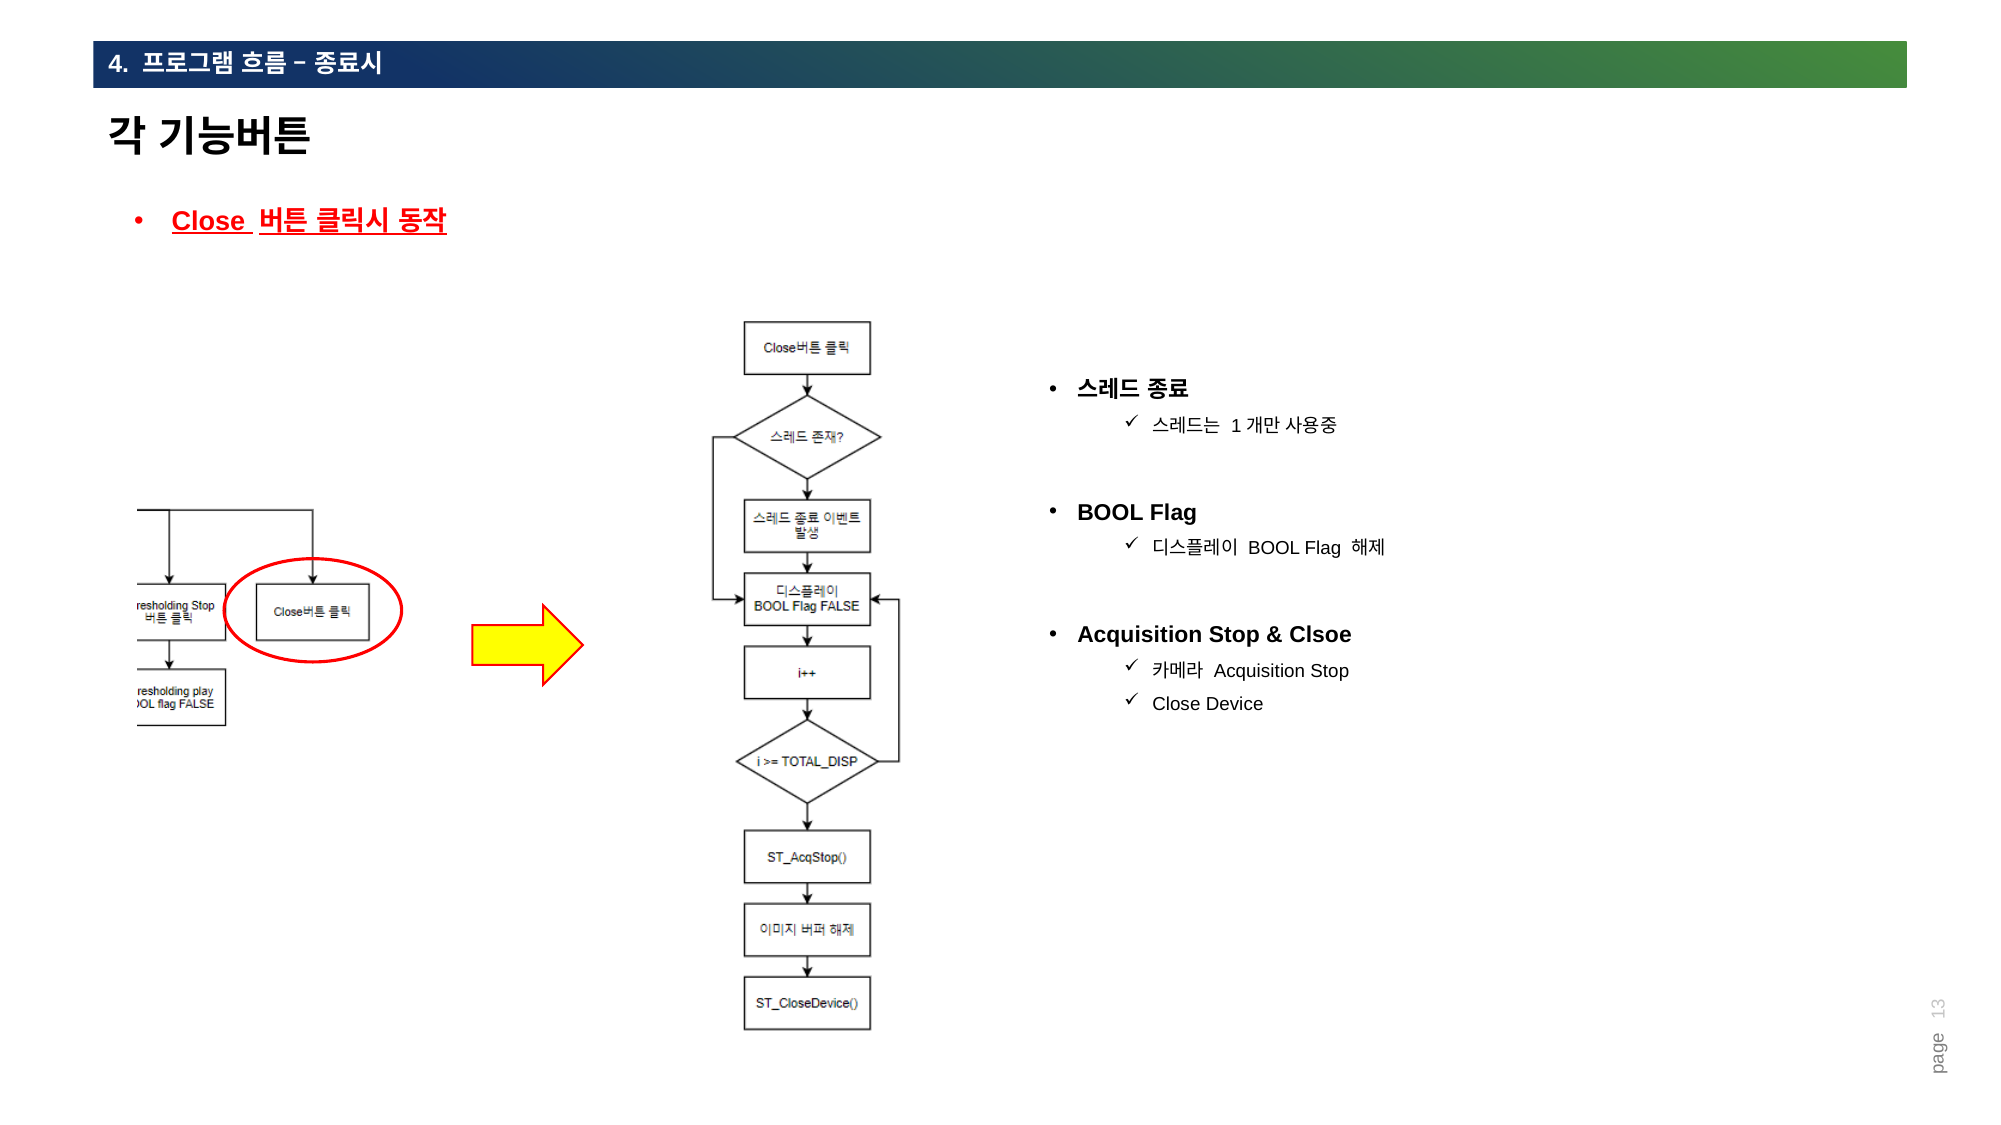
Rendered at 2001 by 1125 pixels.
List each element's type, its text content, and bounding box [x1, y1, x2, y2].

text_box [471, 602, 585, 688]
text_box 스레드 종료 스레드는 1개만 사용중 BOOL Flag 디스플레이 BOOL Flag 해제 Acquisition Stop & Clsoe 카메라 Acquisition Stop Close Device [1034, 353, 1772, 1076]
picture [690, 307, 927, 1046]
list Close 버튼 클릭시 동작 [119, 205, 1630, 318]
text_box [137, 495, 464, 739]
list 4. 프로그램 흐름 – 종료시 [93, 41, 1335, 88]
list 각 기능버튼 [93, 107, 933, 190]
slide_number 13 [1907, 983, 1967, 1066]
